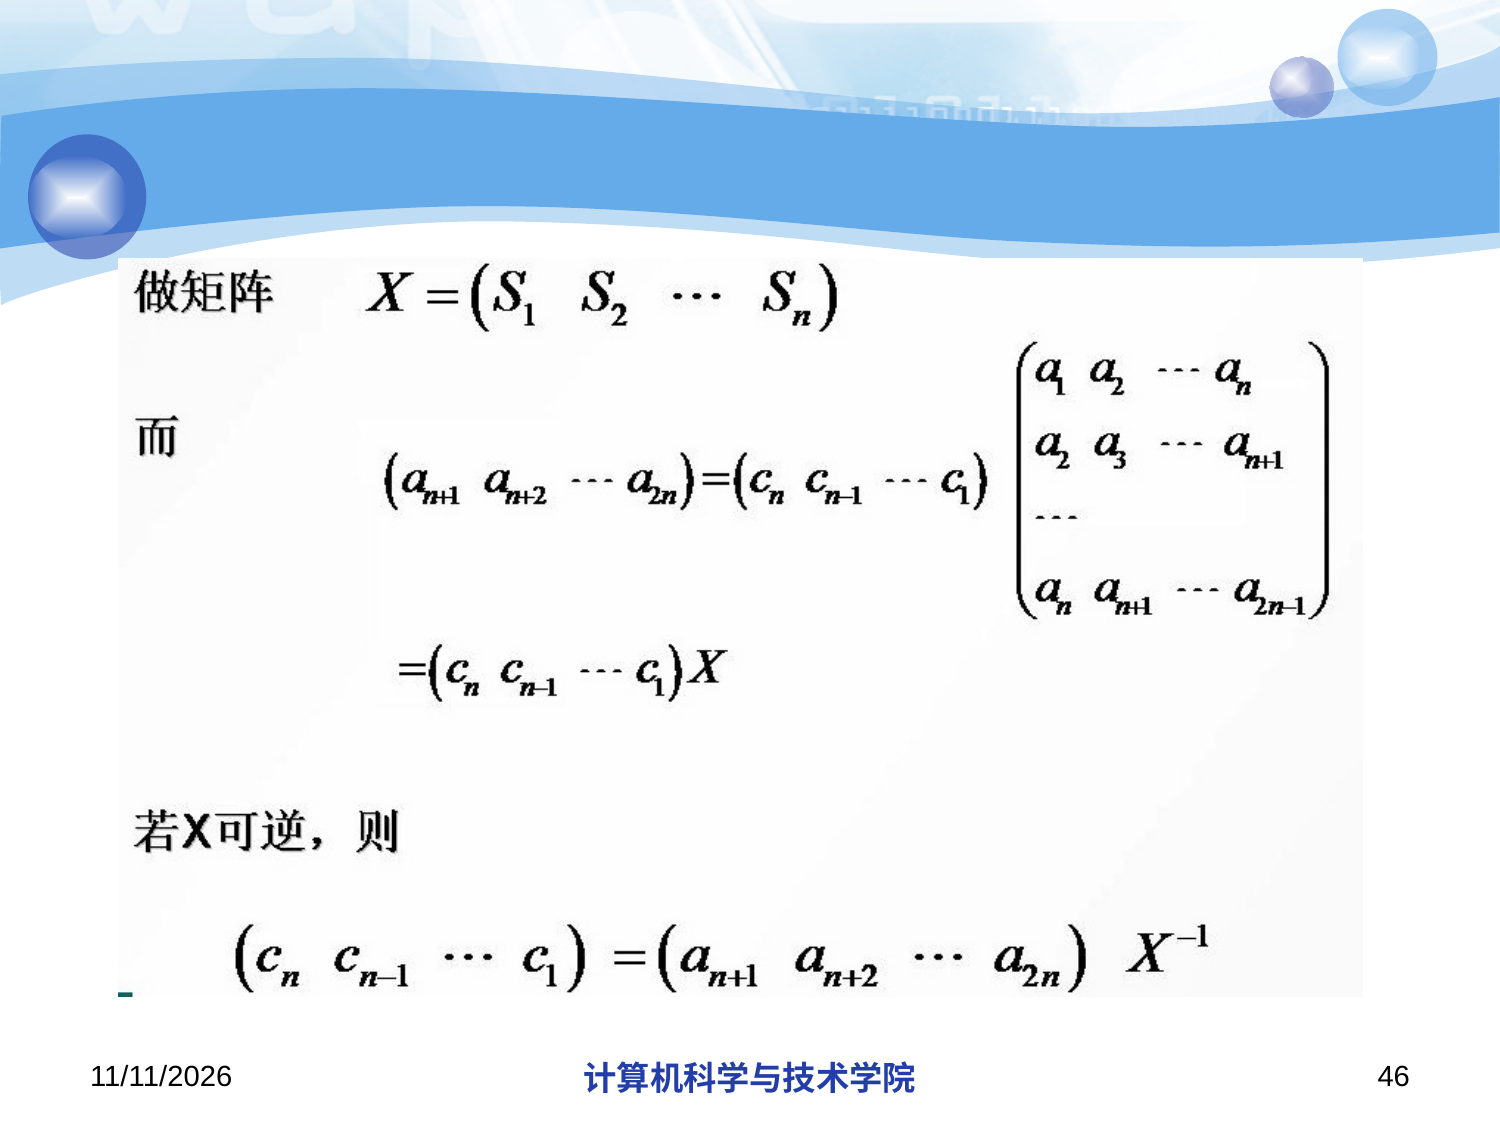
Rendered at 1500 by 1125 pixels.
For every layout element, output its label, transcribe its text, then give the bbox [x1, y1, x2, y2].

footer 计算机科学与技术学院 [512, 1049, 988, 1103]
slide_number 46 [1074, 1049, 1426, 1103]
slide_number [74, 1049, 426, 1103]
picture [0, 0, 1500, 113]
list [118, 258, 1363, 997]
